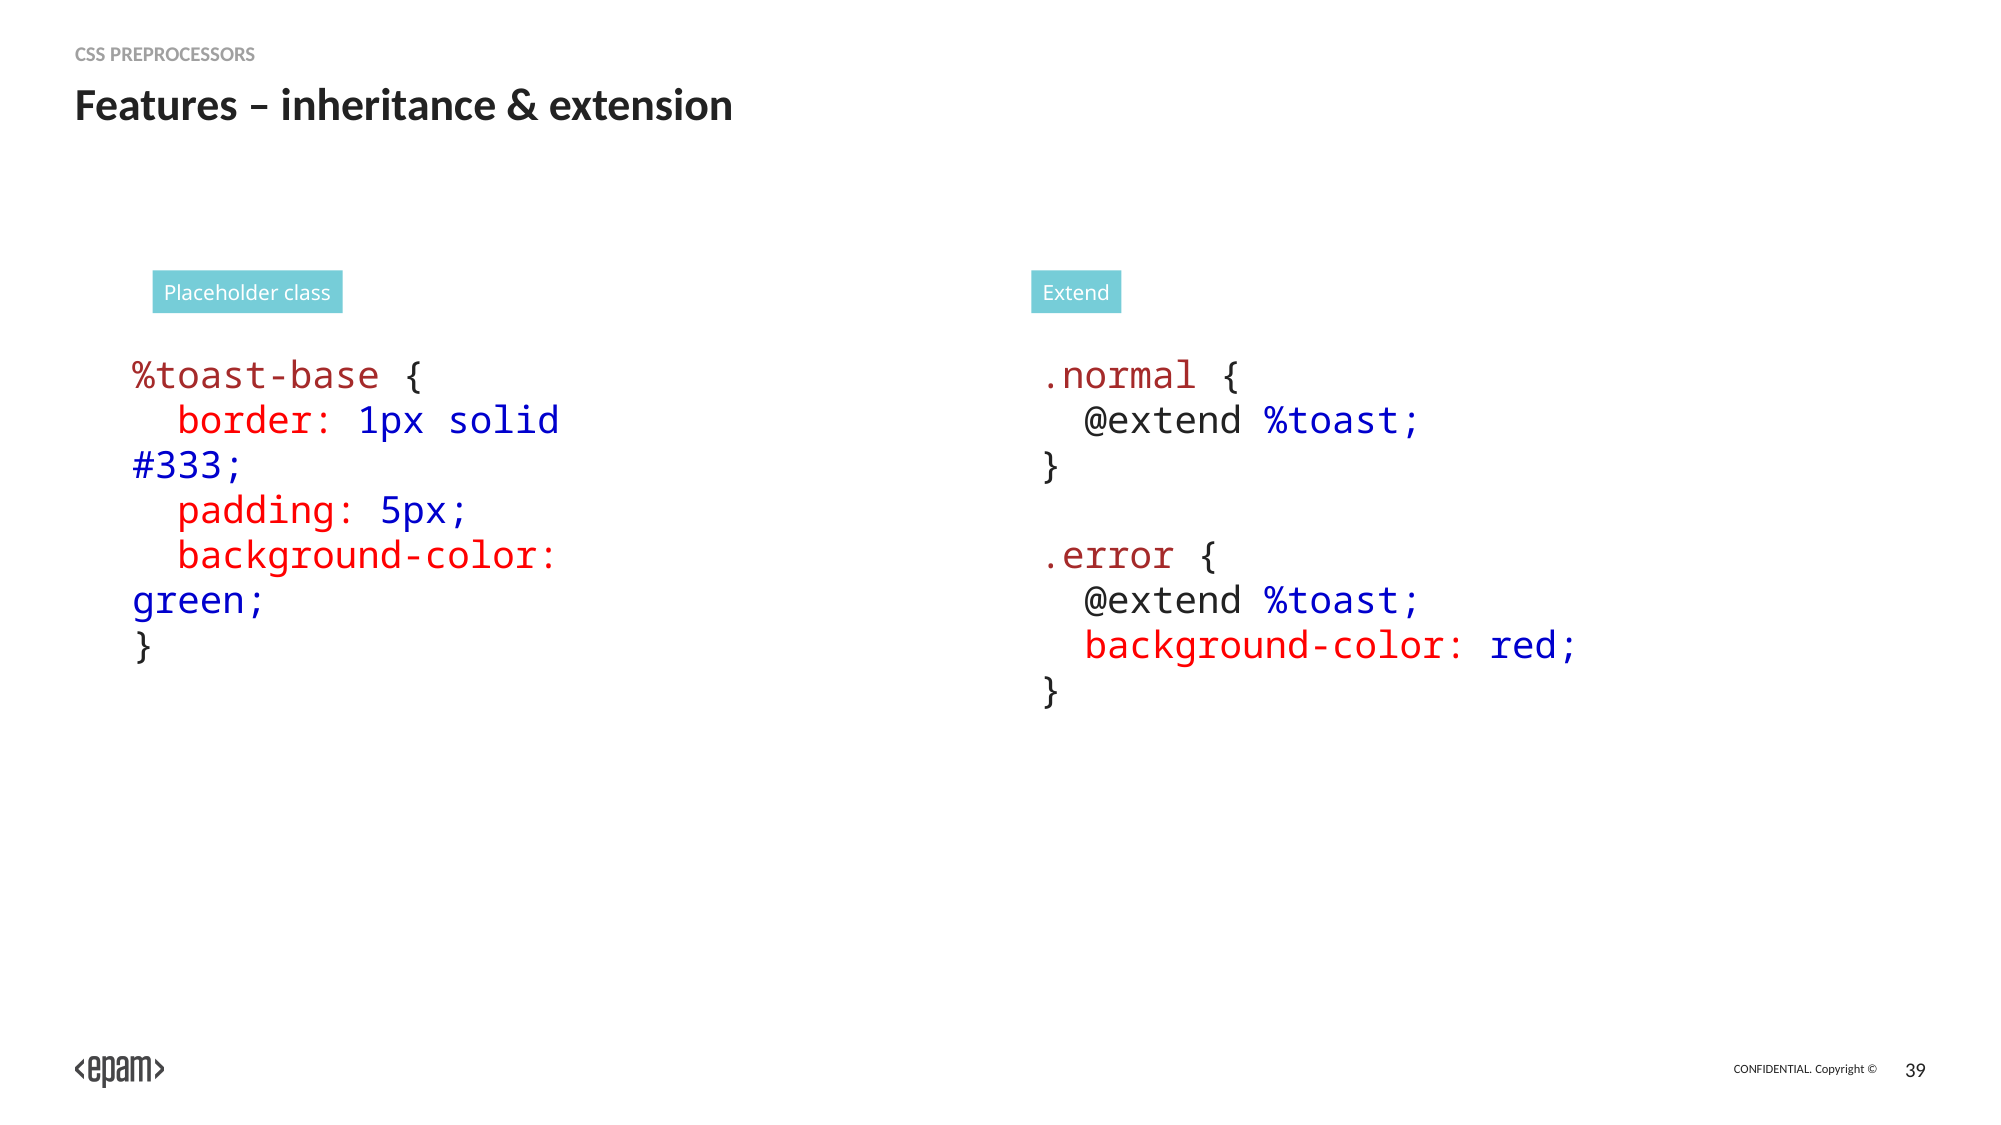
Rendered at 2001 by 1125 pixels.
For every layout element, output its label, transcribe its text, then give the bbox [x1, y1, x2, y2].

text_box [1024, 270, 1617, 642]
picture [75, 1056, 164, 1088]
list CSS preprocessors [75, 37, 668, 75]
title Features – inheritance & extension [75, 75, 1925, 150]
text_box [117, 270, 692, 572]
